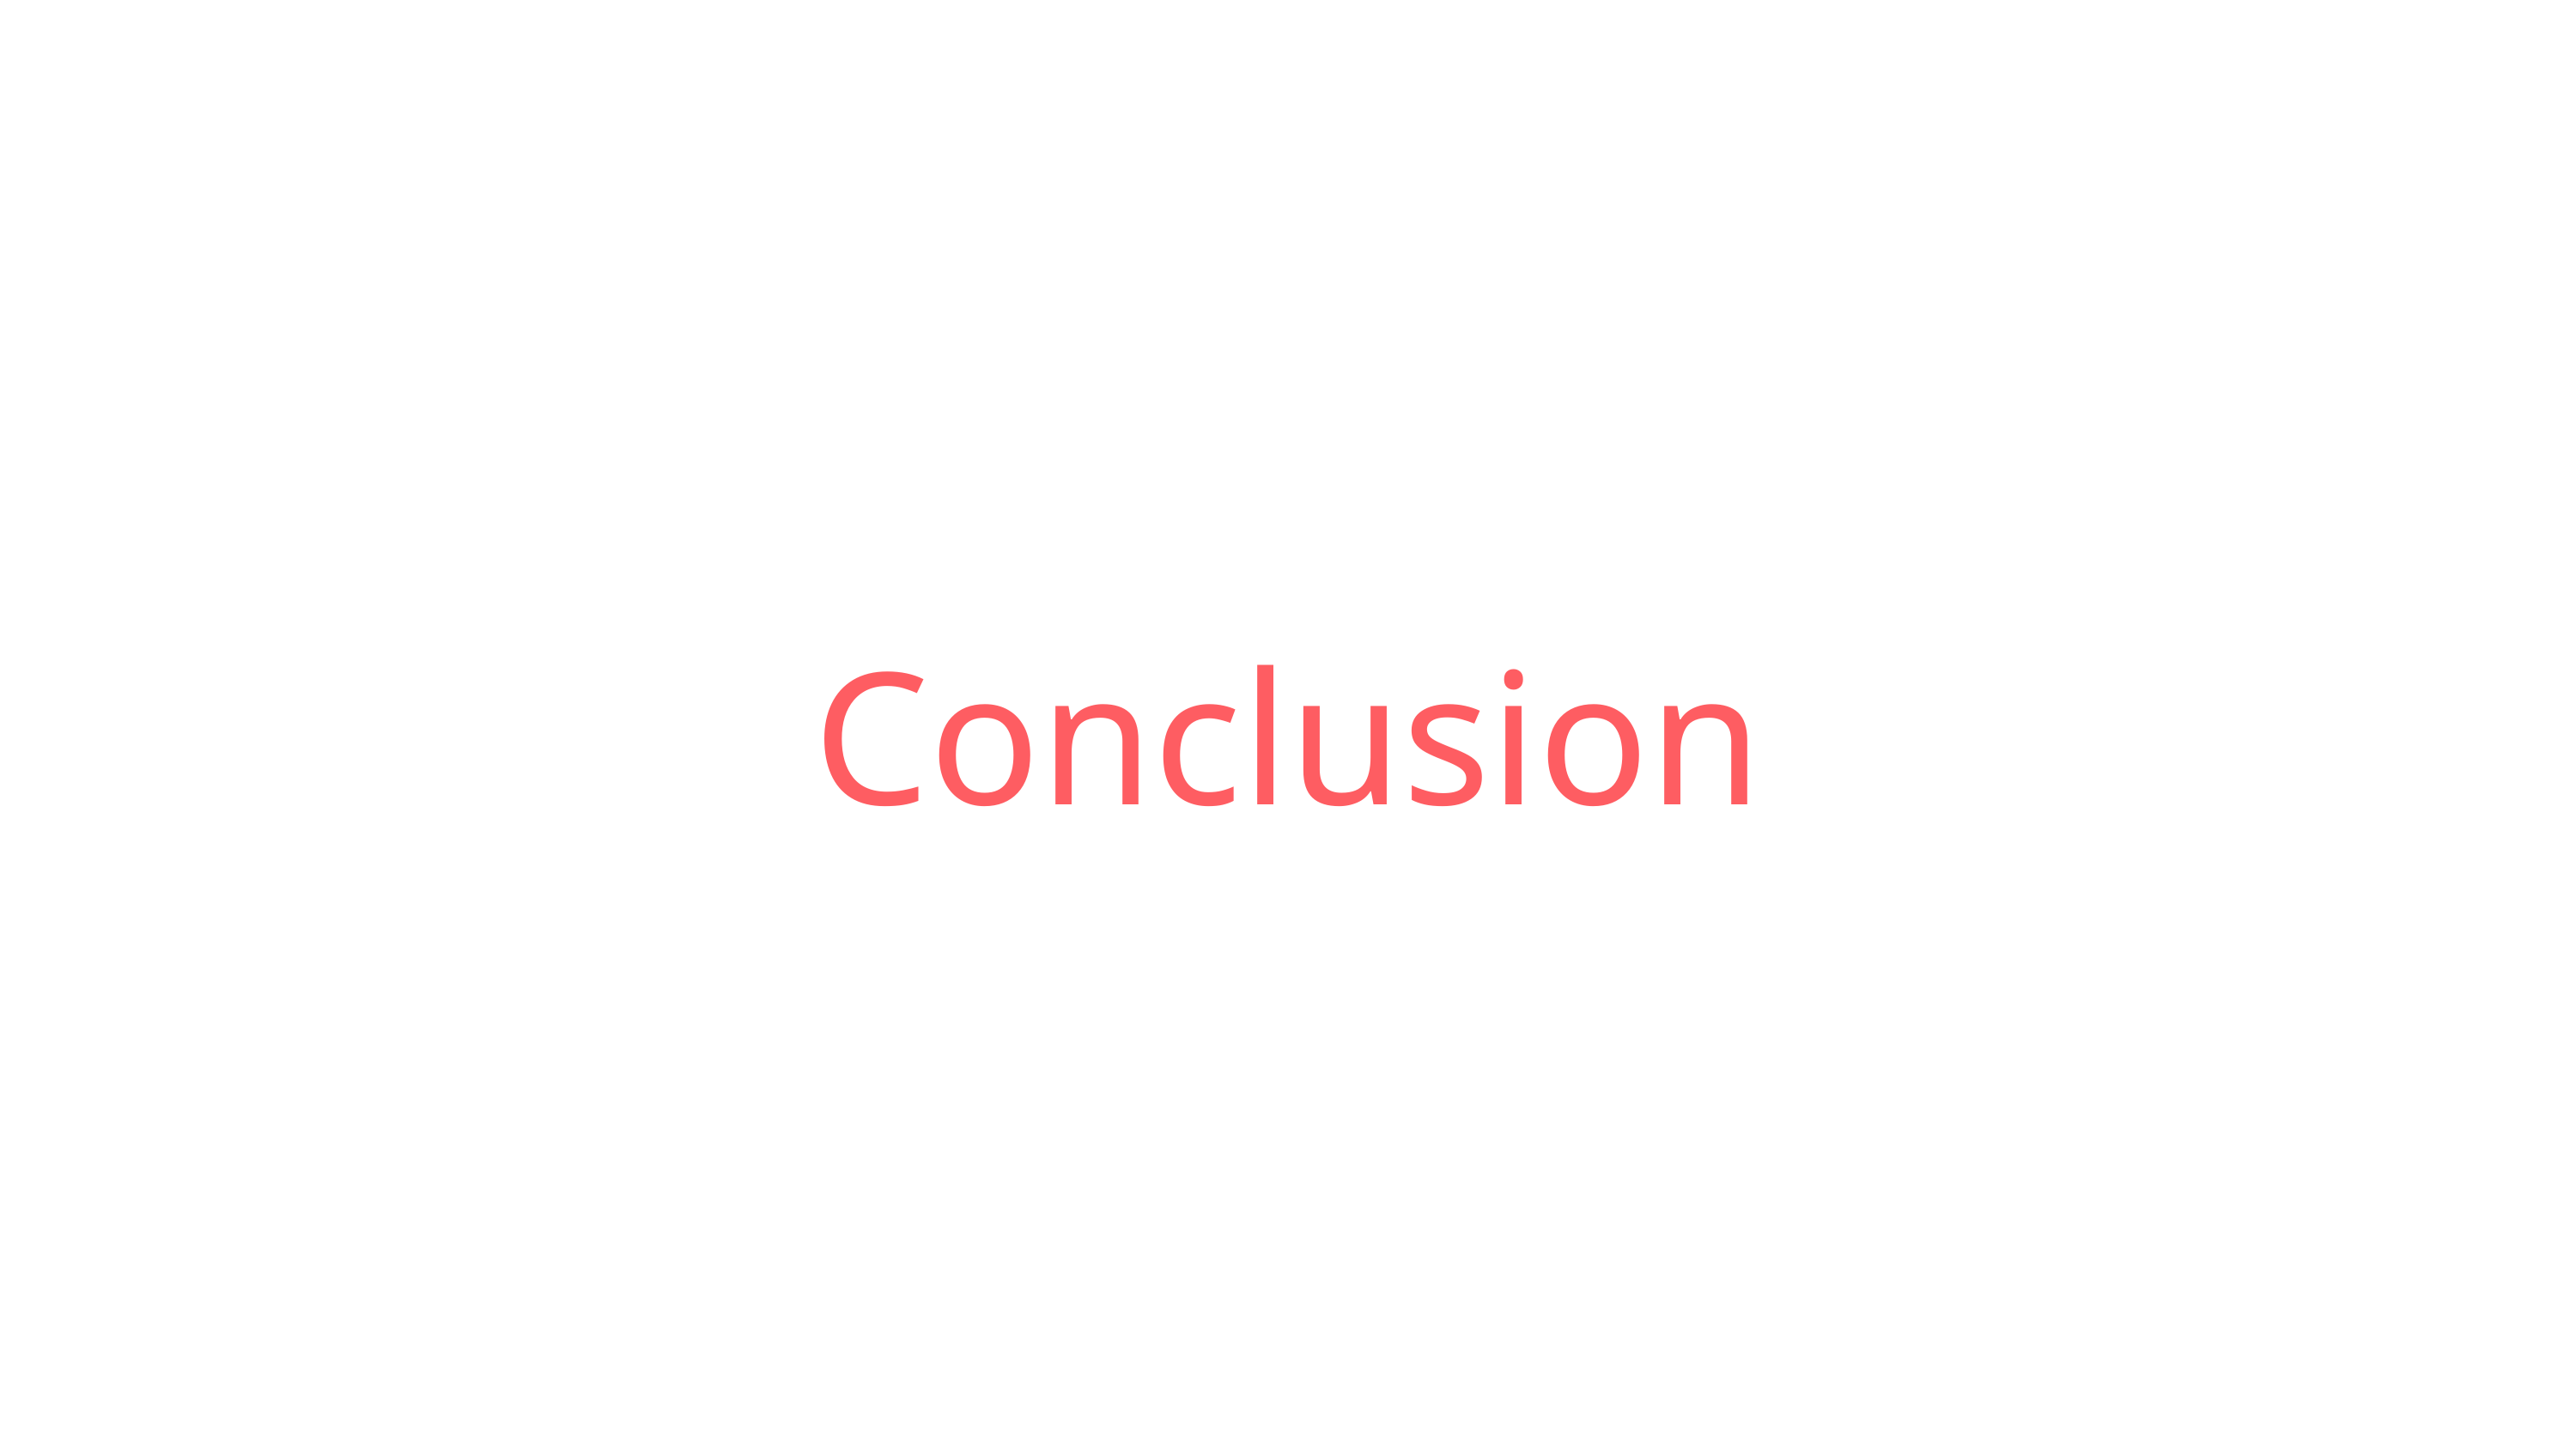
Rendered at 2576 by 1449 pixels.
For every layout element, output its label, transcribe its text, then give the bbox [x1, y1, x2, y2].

text_box Conclusion [91, 585, 2485, 842]
